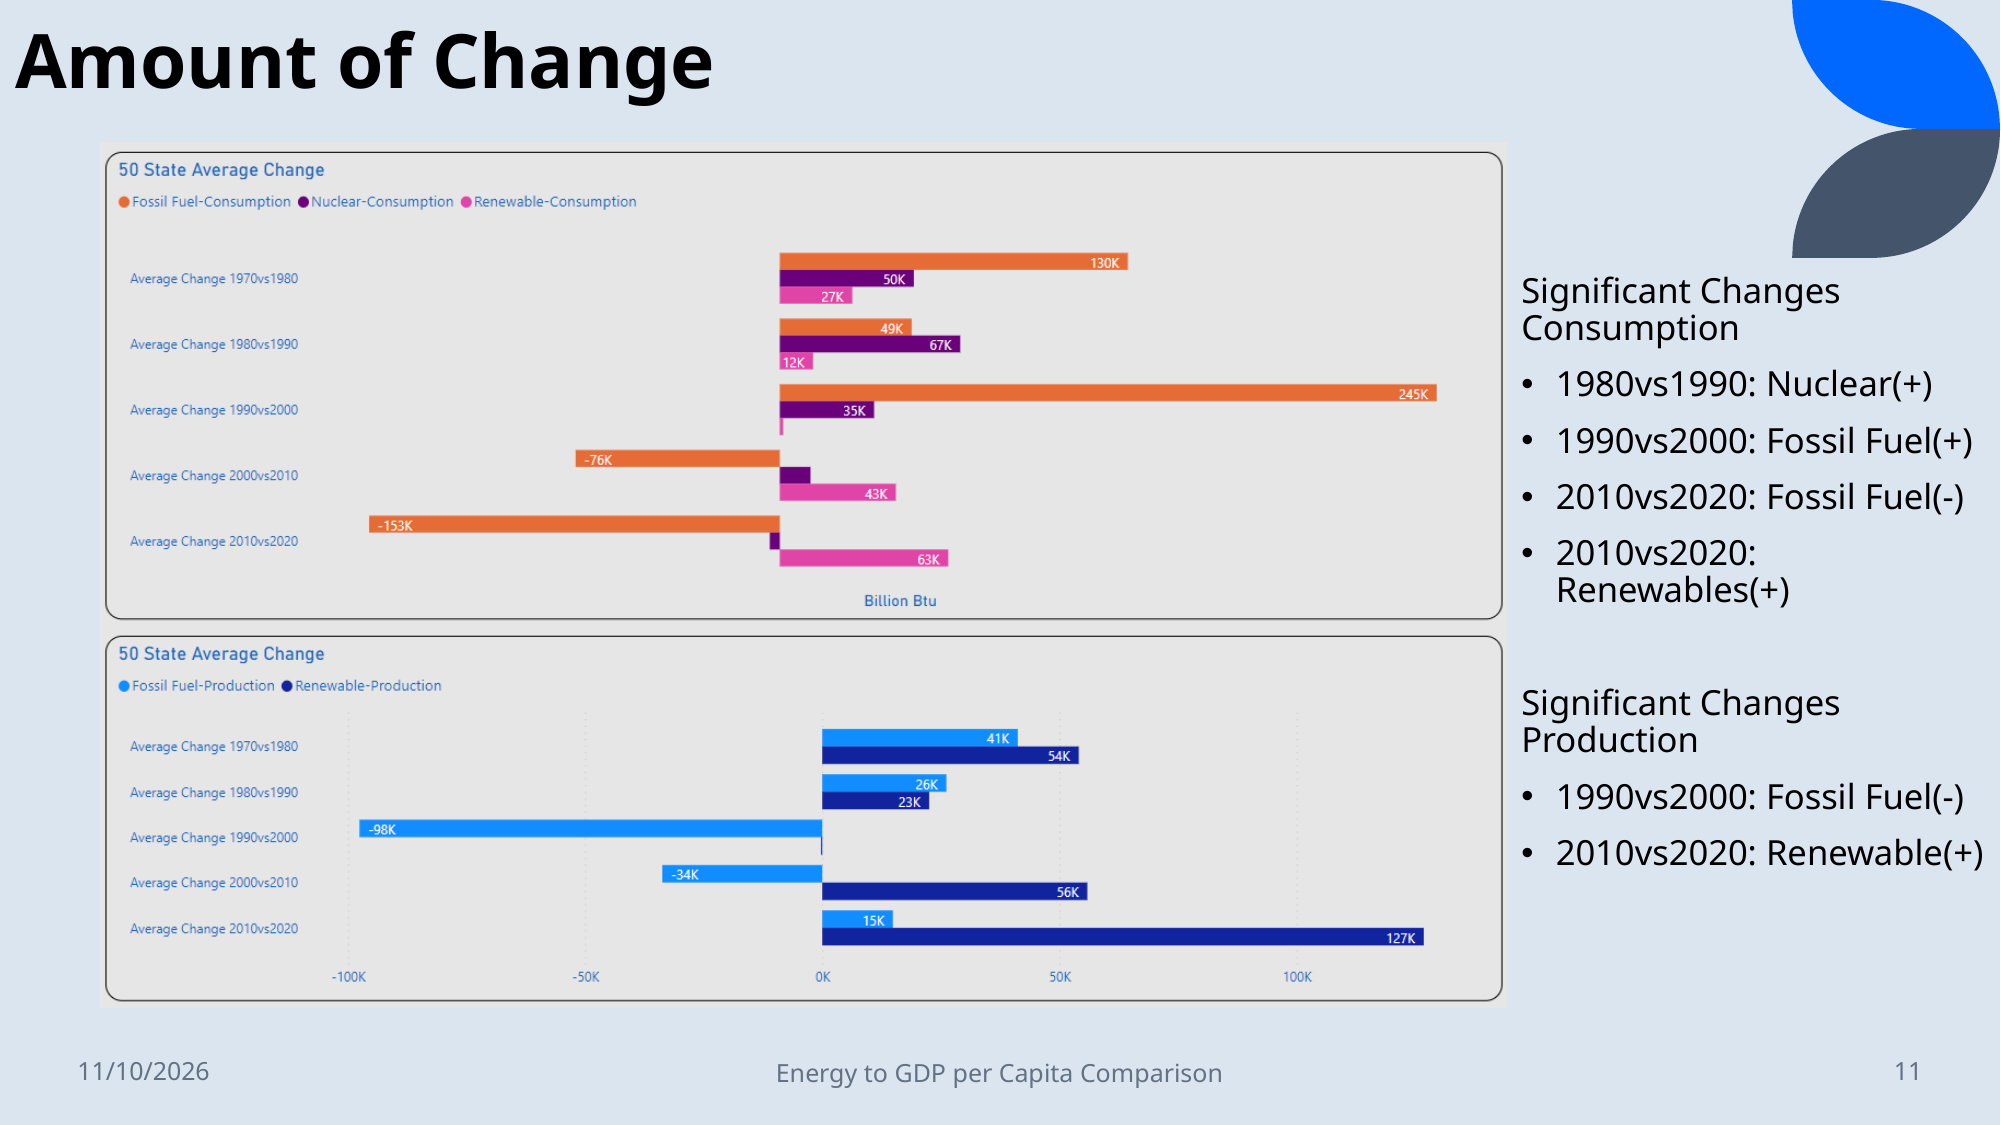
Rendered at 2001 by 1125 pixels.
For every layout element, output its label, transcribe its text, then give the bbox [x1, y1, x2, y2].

picture [100, 142, 1507, 1008]
slide_number 11 [1665, 1042, 1938, 1103]
footer Energy to GDP per Capita Comparison [662, 1042, 1338, 1103]
text_box Amount of Change [0, 0, 2000, 113]
text_box Significant Changes Consumption 1980vs1990: Nuclear(+) 1990vs2000: Fossil Fuel(+) 2010vs2020: Fossil Fuel(-) 2010vs2020: Renewables(+) Significant Changes Production 1990vs2000: Fossil Fuel(-) 2010vs2020: Renewable(+) [1507, 265, 2000, 972]
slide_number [62, 1042, 342, 1103]
